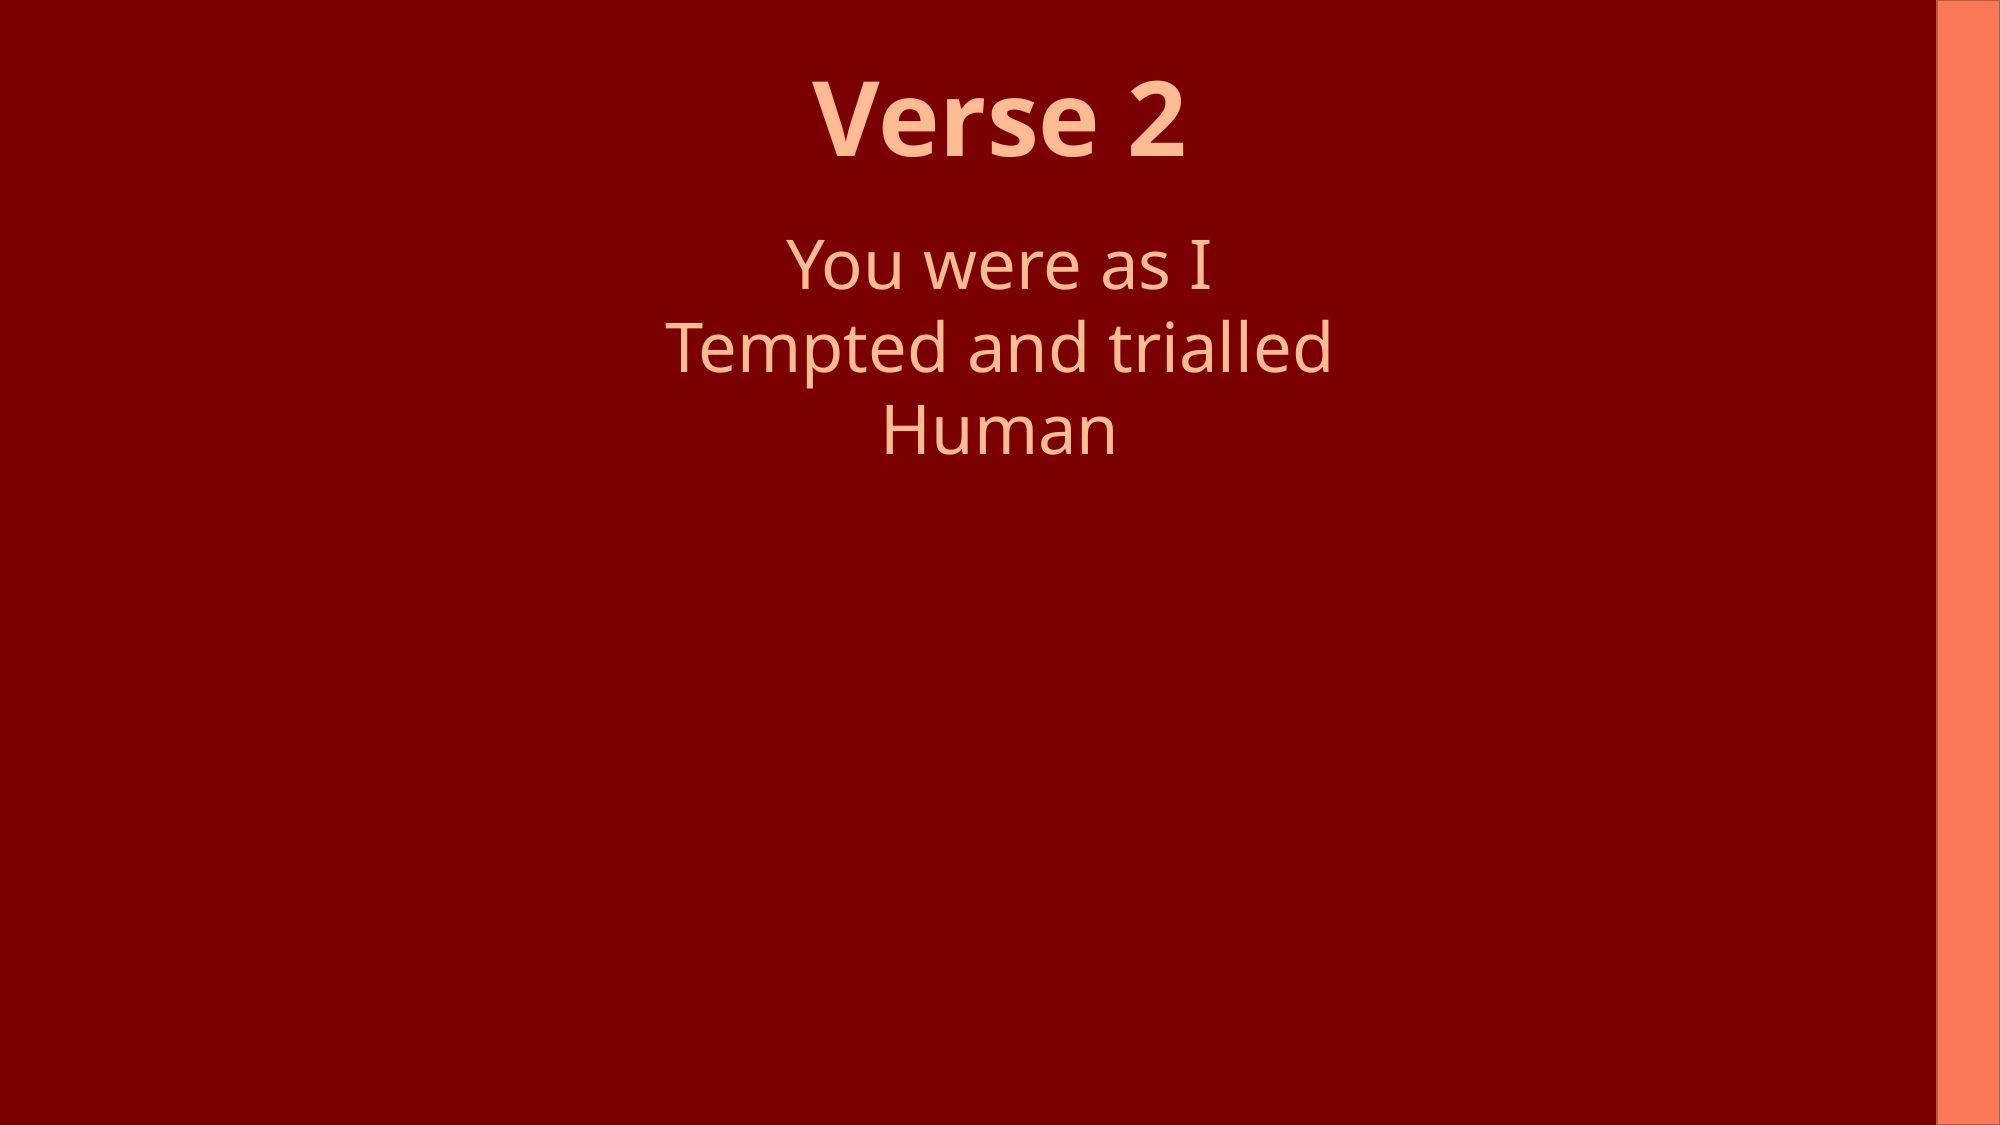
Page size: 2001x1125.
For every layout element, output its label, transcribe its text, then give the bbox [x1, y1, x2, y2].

text_box Verse 2 [99, 44, 1900, 185]
text_box You were as I Tempted and trialled Human [99, 213, 1900, 641]
